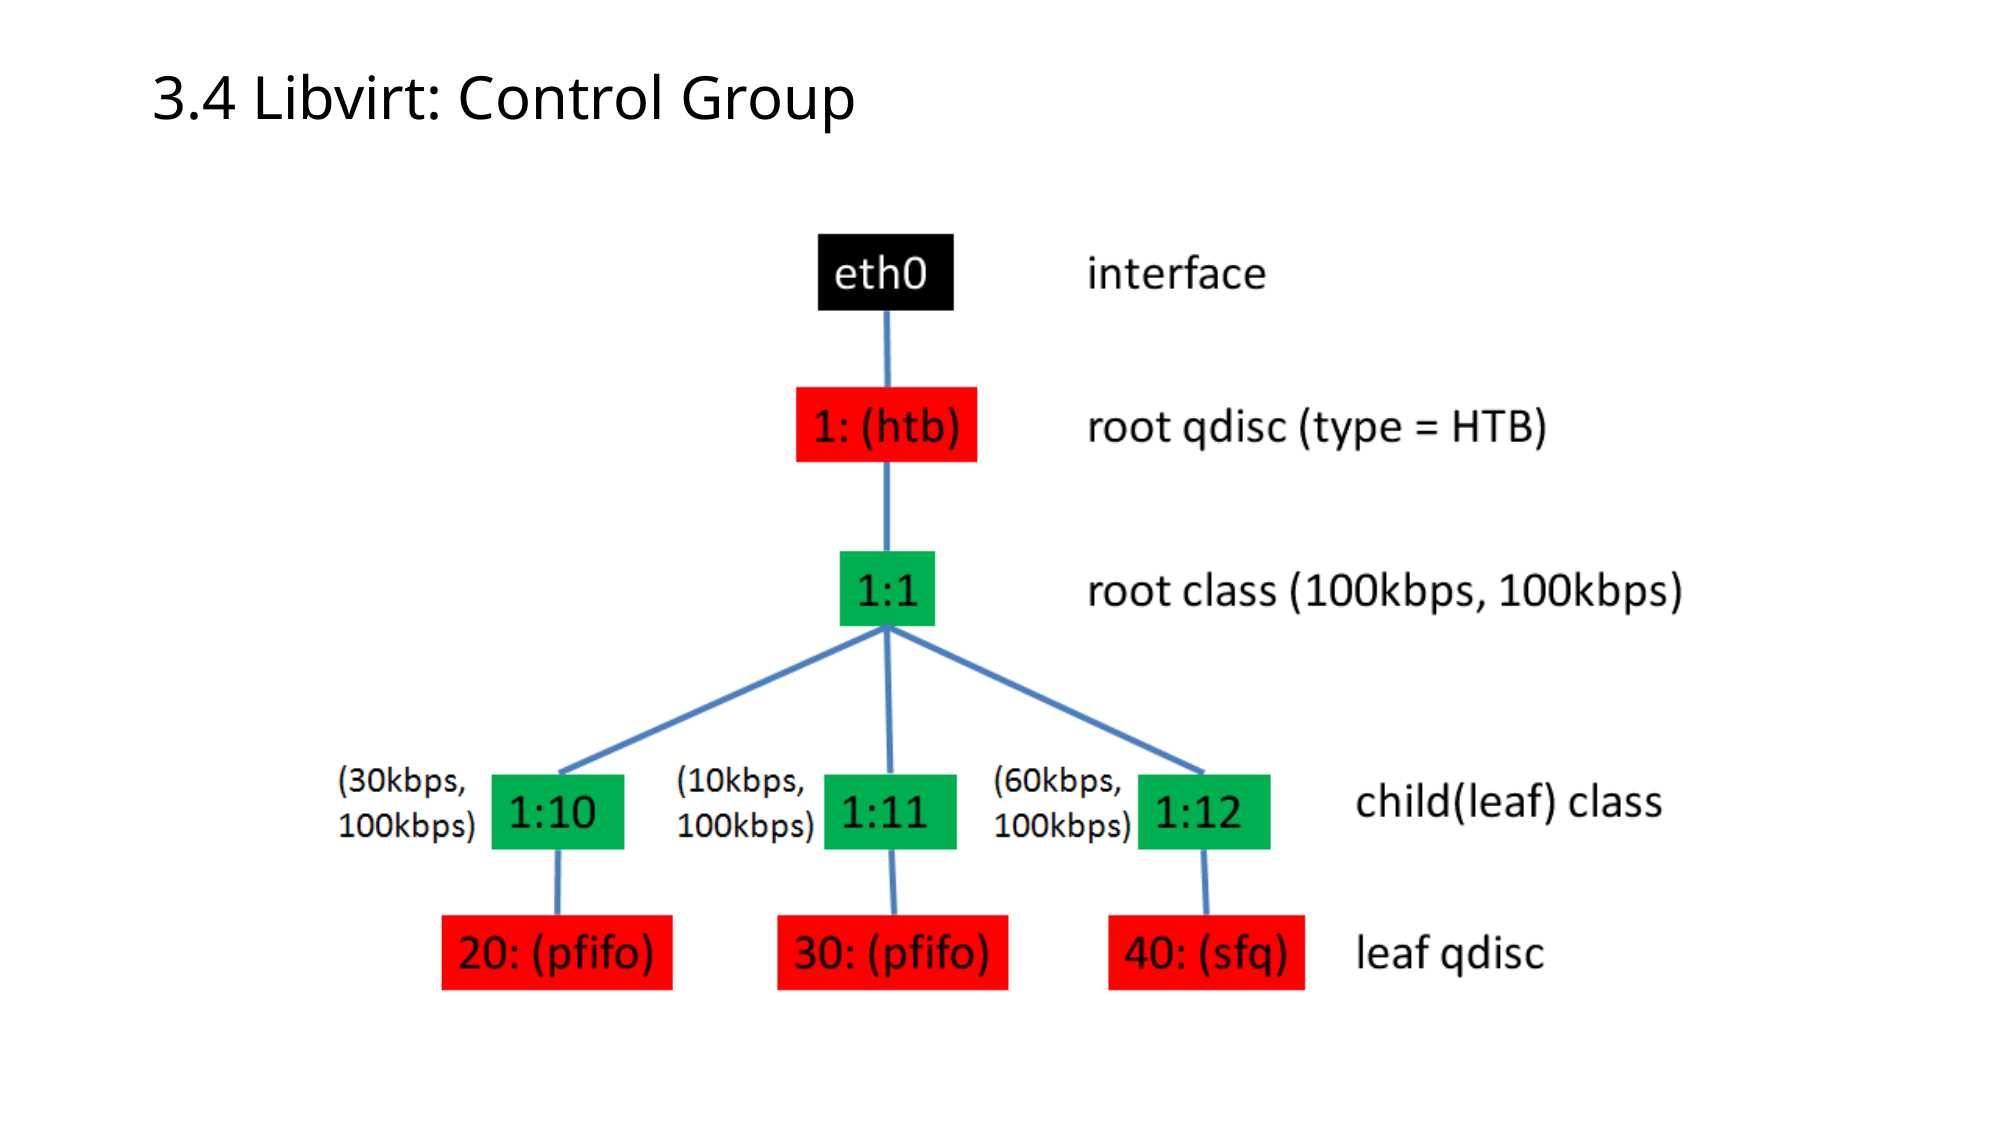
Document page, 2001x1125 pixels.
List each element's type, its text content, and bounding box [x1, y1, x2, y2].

title 3.4 Libvirt: Control Group [137, 59, 1863, 140]
picture [314, 228, 1716, 992]
